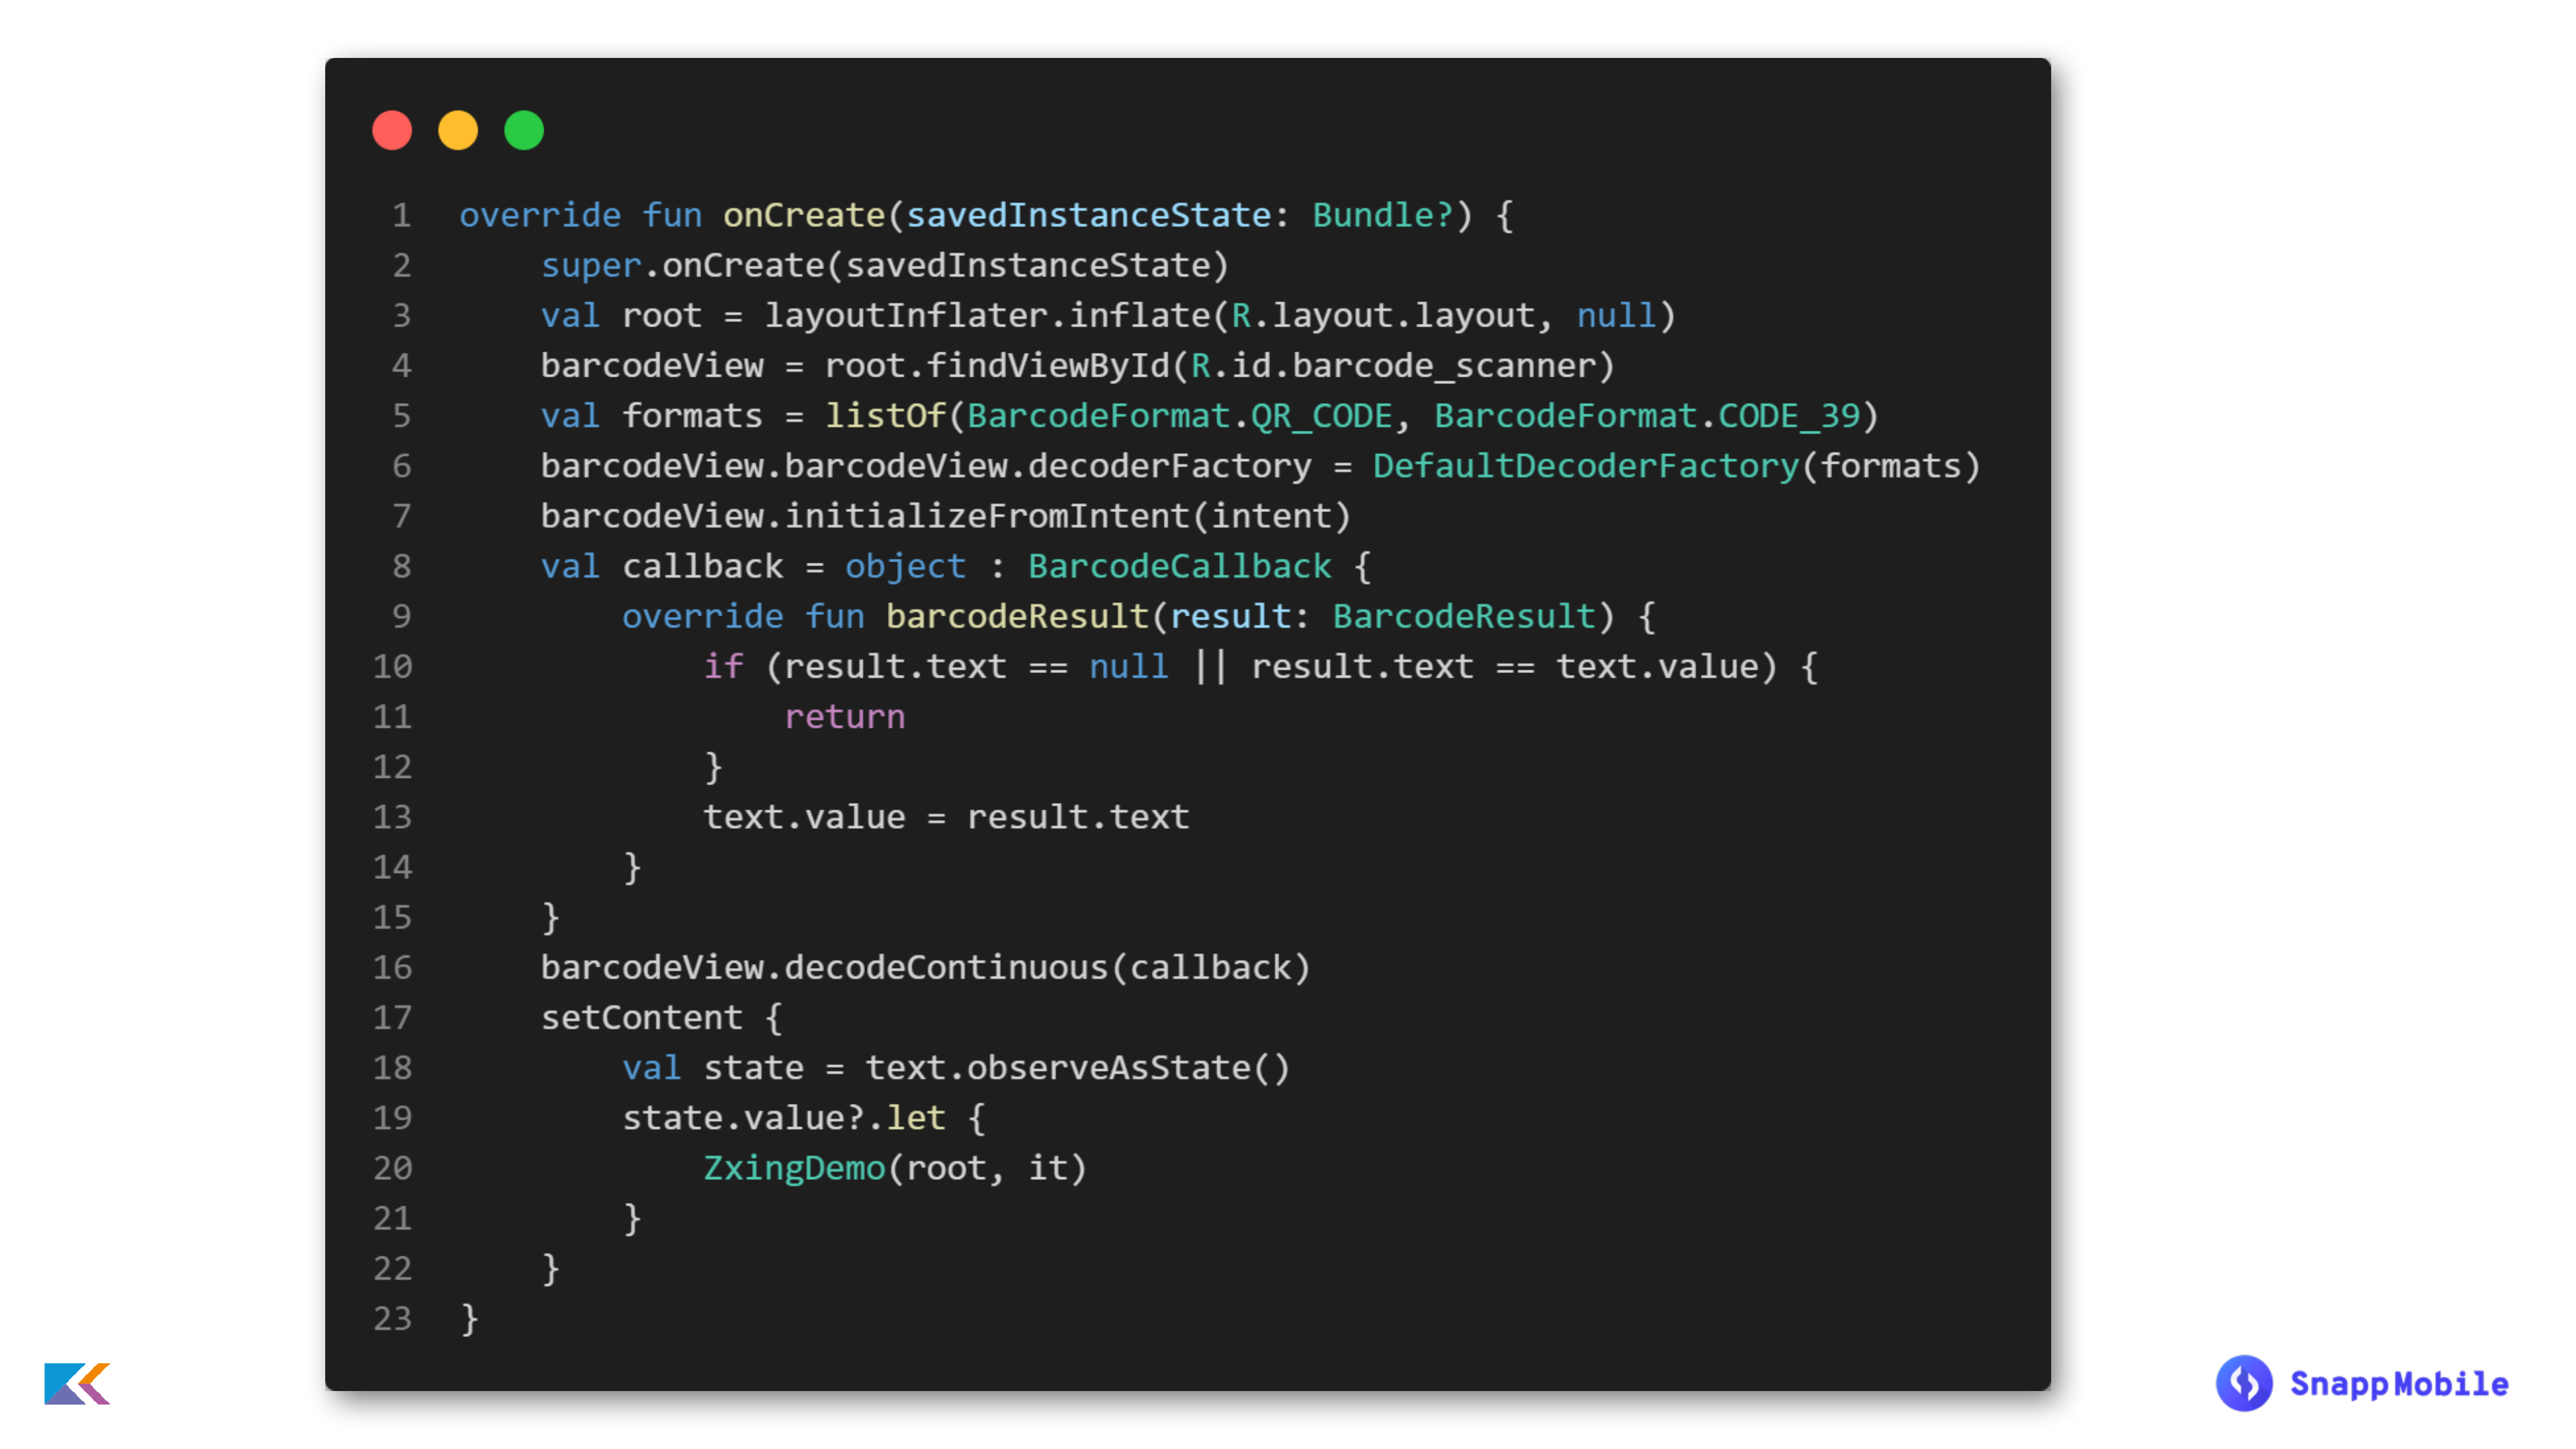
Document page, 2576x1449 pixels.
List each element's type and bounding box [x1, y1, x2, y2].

picture [2197, 1336, 2529, 1431]
picture [325, 58, 2051, 1391]
picture [35, 1358, 118, 1410]
